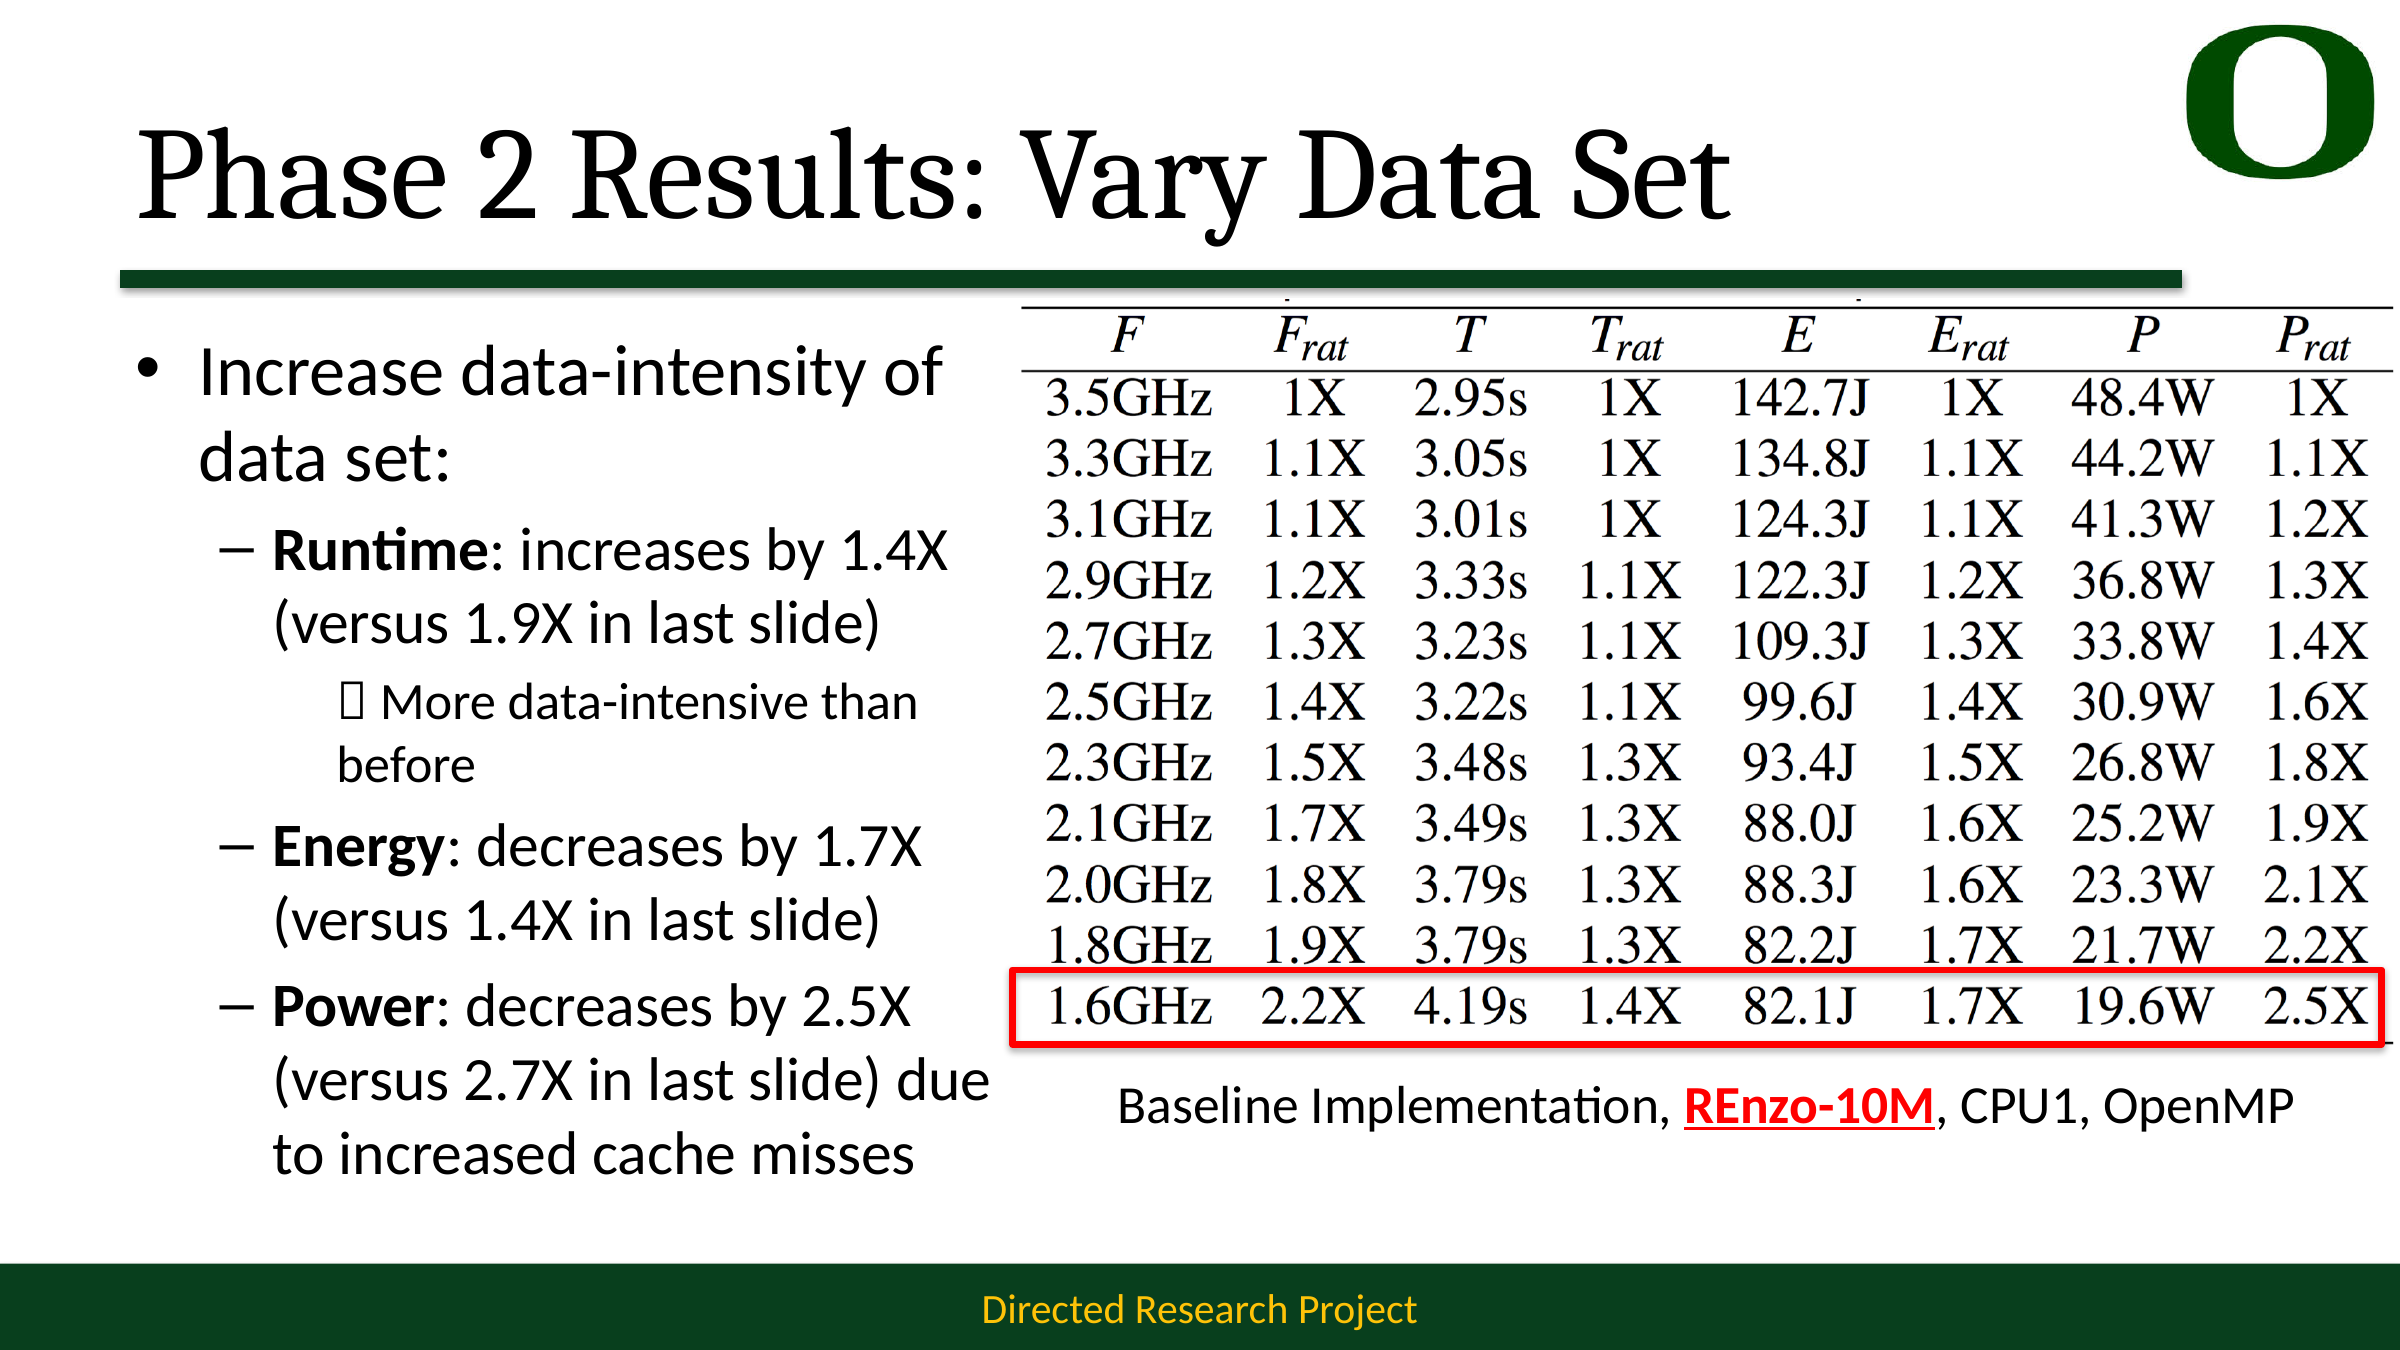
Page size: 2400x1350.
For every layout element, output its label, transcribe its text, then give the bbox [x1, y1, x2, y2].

slide_number 33 [1719, 1251, 2280, 1324]
picture [2181, 20, 2379, 183]
text_box Baseline Implementation, REnzo-10M, CPU1, OpenMP [1012, 1062, 2400, 1142]
list Increase data-intensity of data set: Runtime: increases by 1.4X (versus 1.9X in last slide)  More data-intensive than before Energy: decreases by 1.7X (versus 1.4X in last slide) Power: decreases by 2.5X (versus 2.7X in last slide) due to increased cache misses [120, 315, 1013, 1206]
title Phase 2 Results: Vary Data Set [120, 54, 2182, 279]
picture [1012, 299, 2400, 1053]
